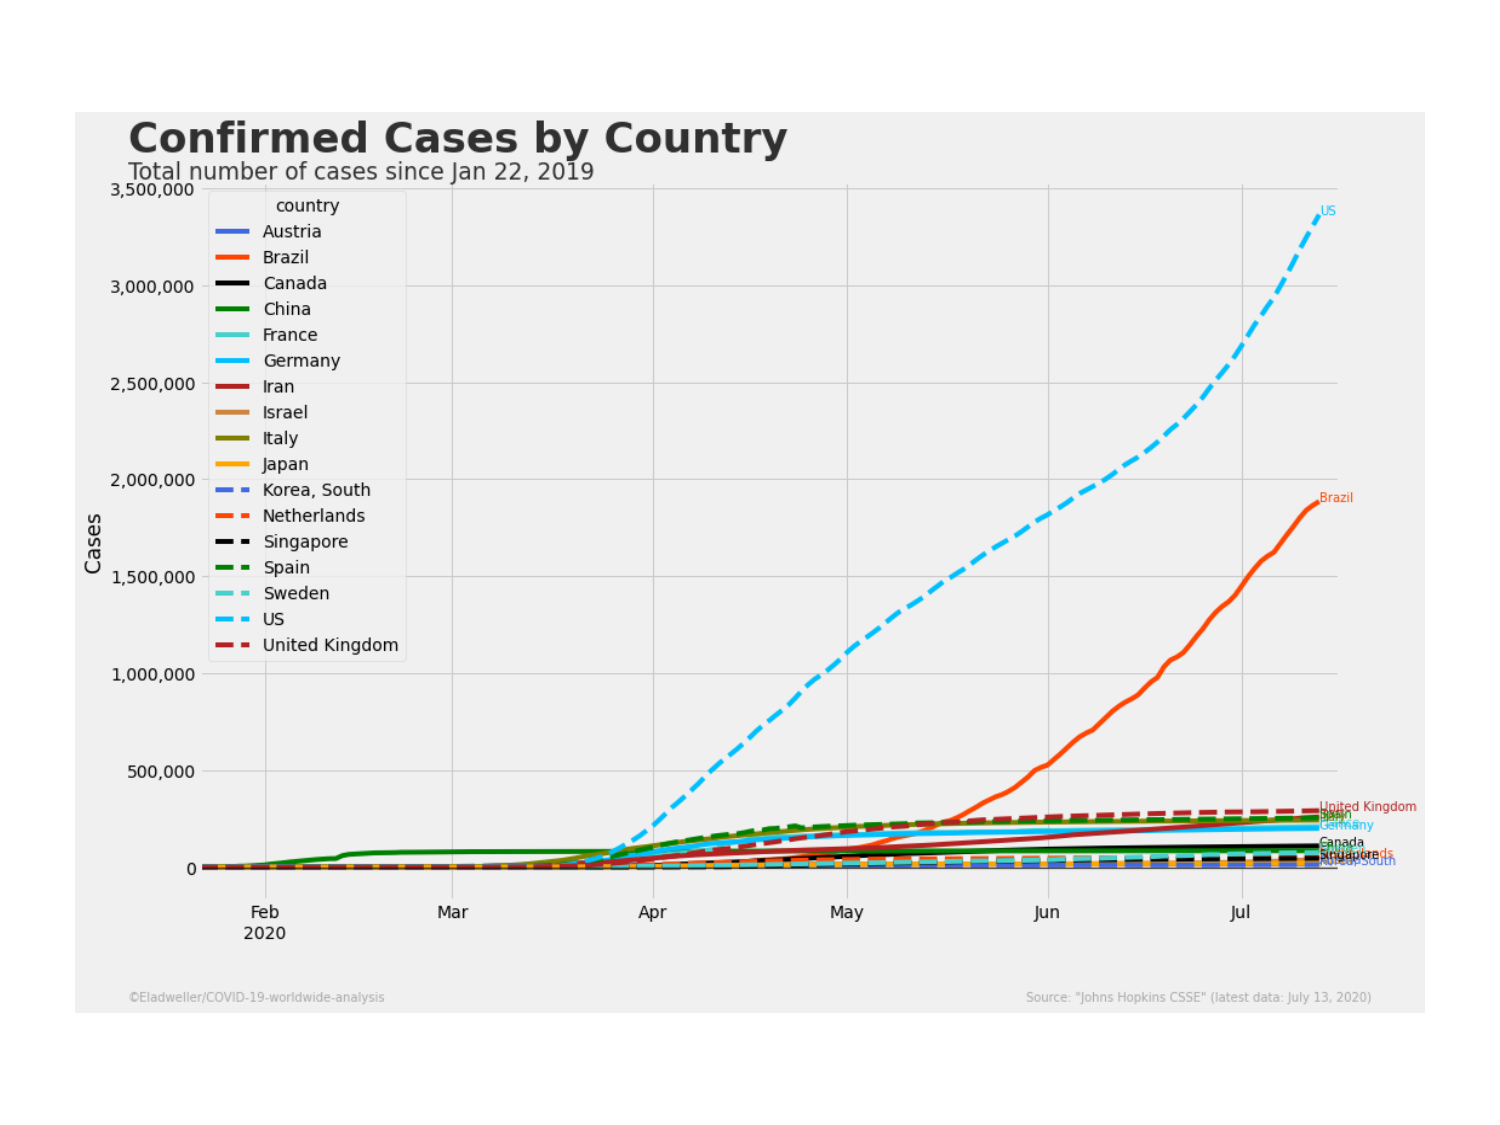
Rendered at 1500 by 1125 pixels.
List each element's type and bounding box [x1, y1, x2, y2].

picture [74, 112, 1426, 1013]
